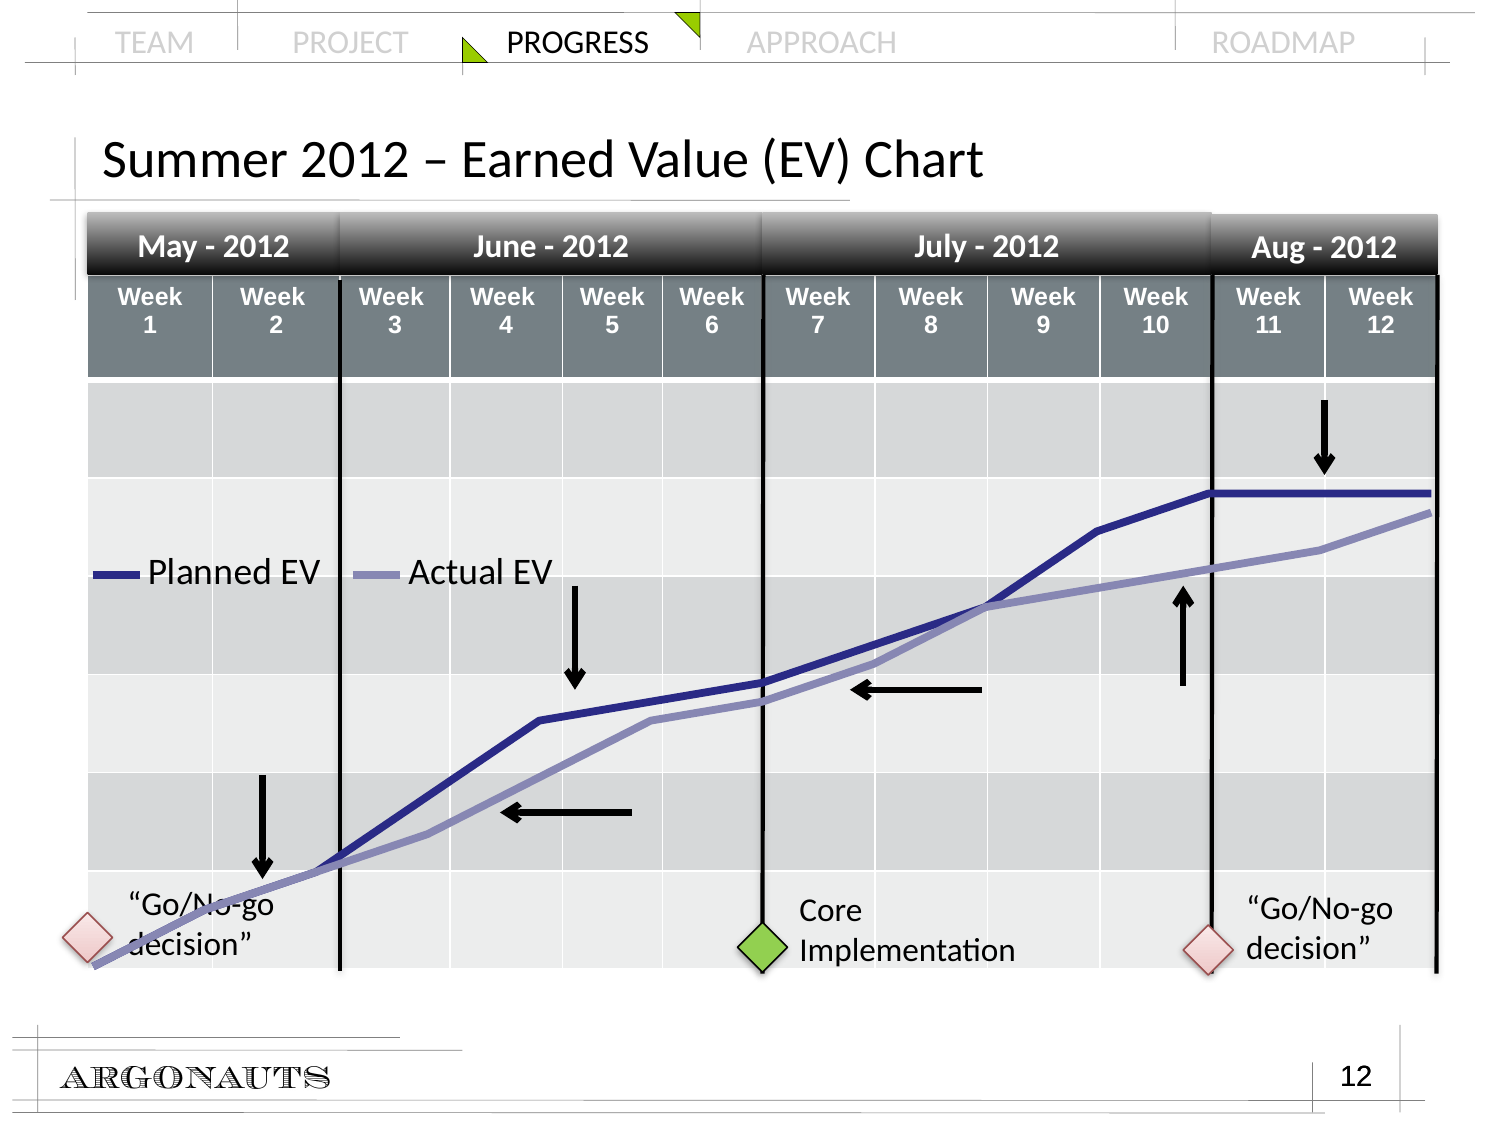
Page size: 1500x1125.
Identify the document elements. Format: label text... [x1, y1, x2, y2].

text_box May - 2012 [87, 212, 338, 275]
text_box June - 2012 [339, 212, 760, 275]
text_box Aug - 2012 [1211, 214, 1438, 275]
table_cell [876, 383, 987, 389]
table_header Week 11 [1218, 284, 1324, 377]
table_header Week 1 [88, 282, 212, 377]
chart [24, 390, 1500, 1125]
table_cell [347, 383, 449, 389]
table_cell [563, 383, 662, 389]
table_header Week 5 [563, 283, 662, 377]
table_header Week 3 [346, 283, 449, 377]
table_header Week 12 [1326, 284, 1430, 377]
table_header Week 6 [663, 283, 756, 377]
table_header Week 8 [876, 283, 987, 377]
table_header Week 4 [451, 283, 562, 377]
table_cell [988, 383, 1099, 389]
table_cell [88, 383, 212, 389]
text_box Point value [213, 280, 338, 286]
text_box July - 2012 [762, 212, 1212, 275]
table_cell [663, 383, 756, 389]
table_header Week 2 [213, 283, 333, 377]
table_header Week 9 [988, 283, 1099, 377]
table_cell [769, 383, 874, 389]
table_cell [451, 383, 562, 389]
table_cell [1101, 383, 1205, 389]
table_header Week 10 [1101, 283, 1205, 377]
table_header Week 7 [770, 283, 874, 377]
table_cell [1218, 383, 1324, 389]
table_cell [213, 383, 333, 389]
title Summer 2012 – Earned Value (EV) Chart [87, 112, 1413, 200]
table_cell [1326, 383, 1430, 389]
